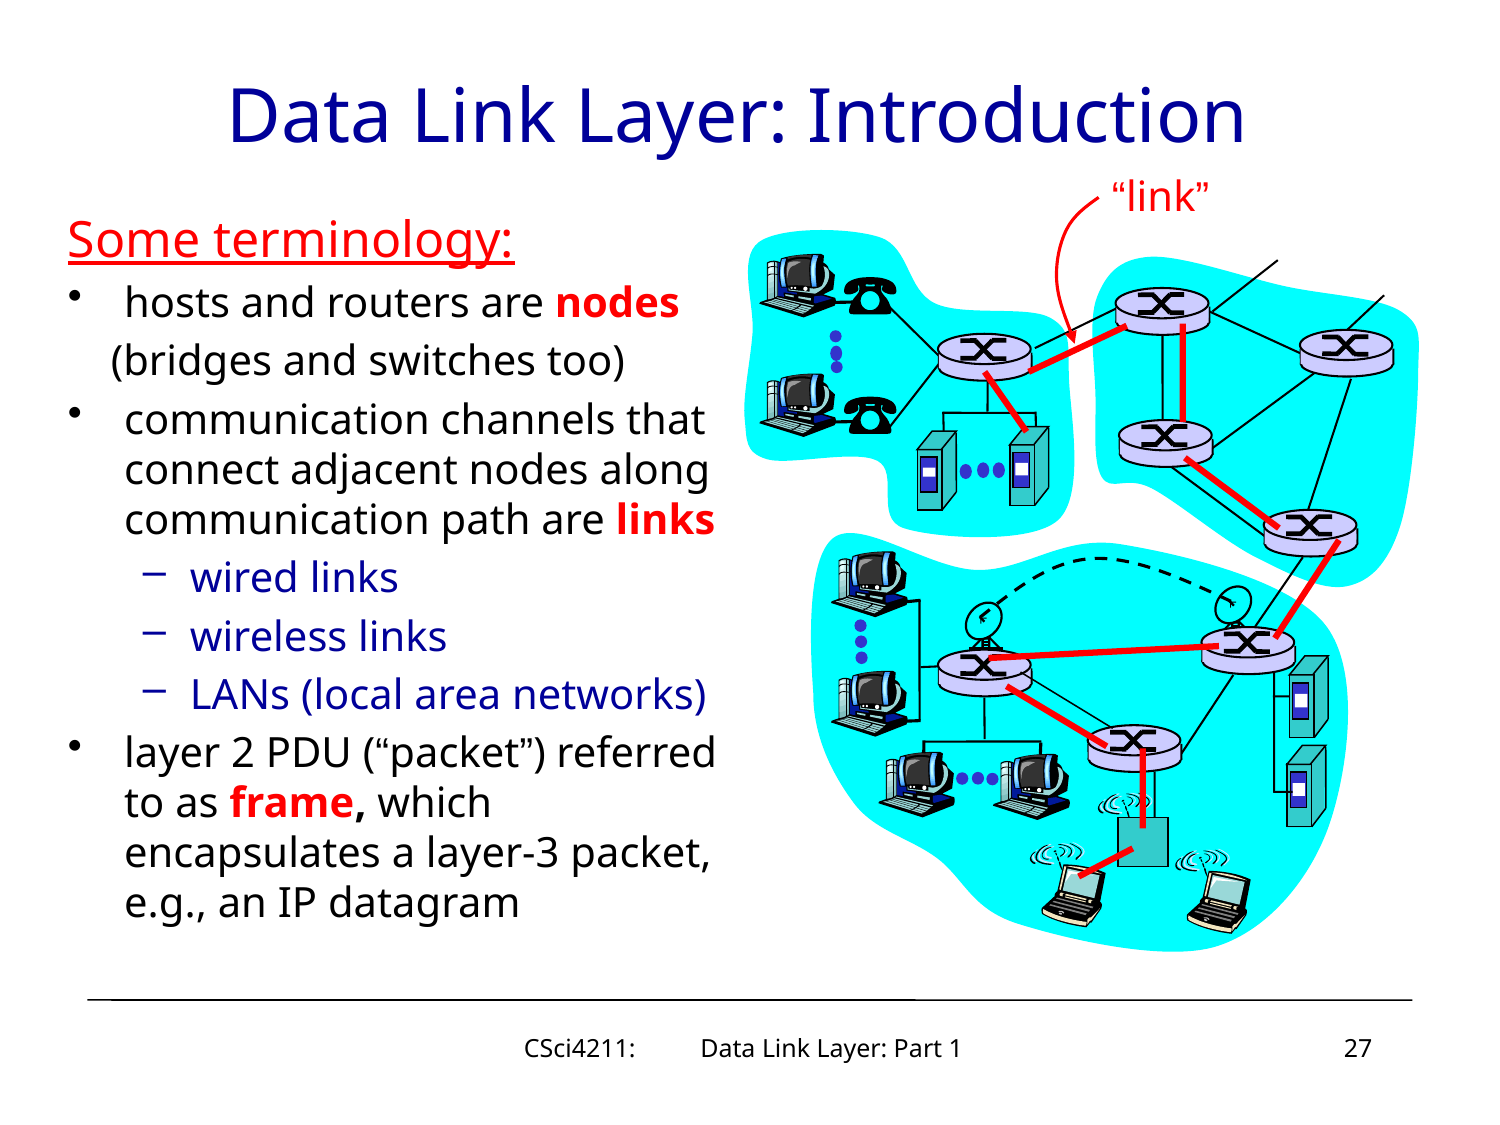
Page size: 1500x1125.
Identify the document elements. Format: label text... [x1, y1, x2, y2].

footer CSci4211: Data Link Layer: Part 1 [499, 1024, 988, 1101]
title Data Link Layer: Introduction [50, 37, 1425, 188]
slide_number 27 [1074, 1024, 1388, 1101]
list Some terminology: hosts and routers are nodes (bridges and switches too) communication channels that connect adjacent nodes along communication path are links wired links wireless links LANs (local area networks) layer 2 PDU (“packet”) referred to as frame, which encapsulates a layer-3 packet, e.g., an IP datagram [52, 200, 732, 963]
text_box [737, 162, 1424, 963]
